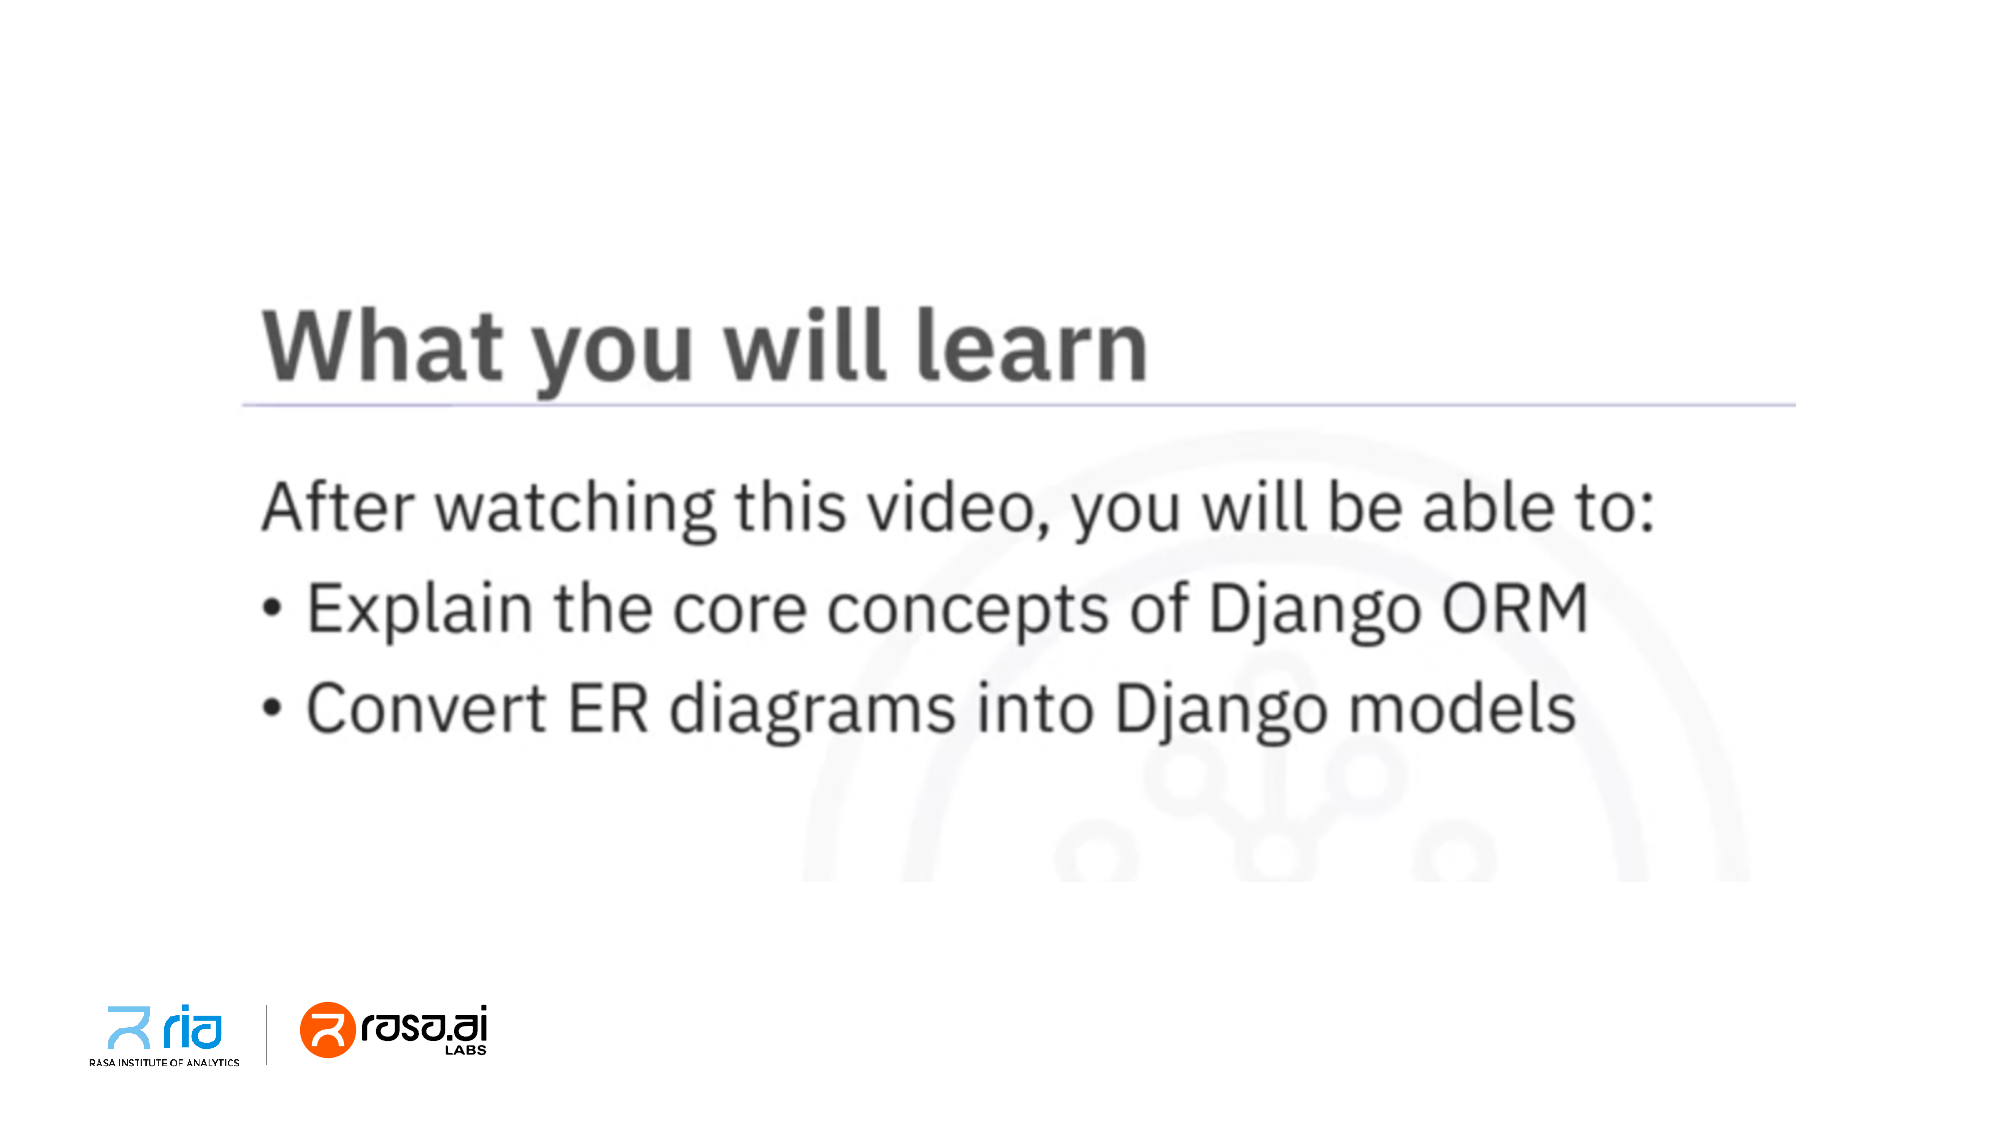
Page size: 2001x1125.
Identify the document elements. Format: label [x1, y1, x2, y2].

picture [204, 242, 1796, 883]
picture [78, 992, 250, 1078]
